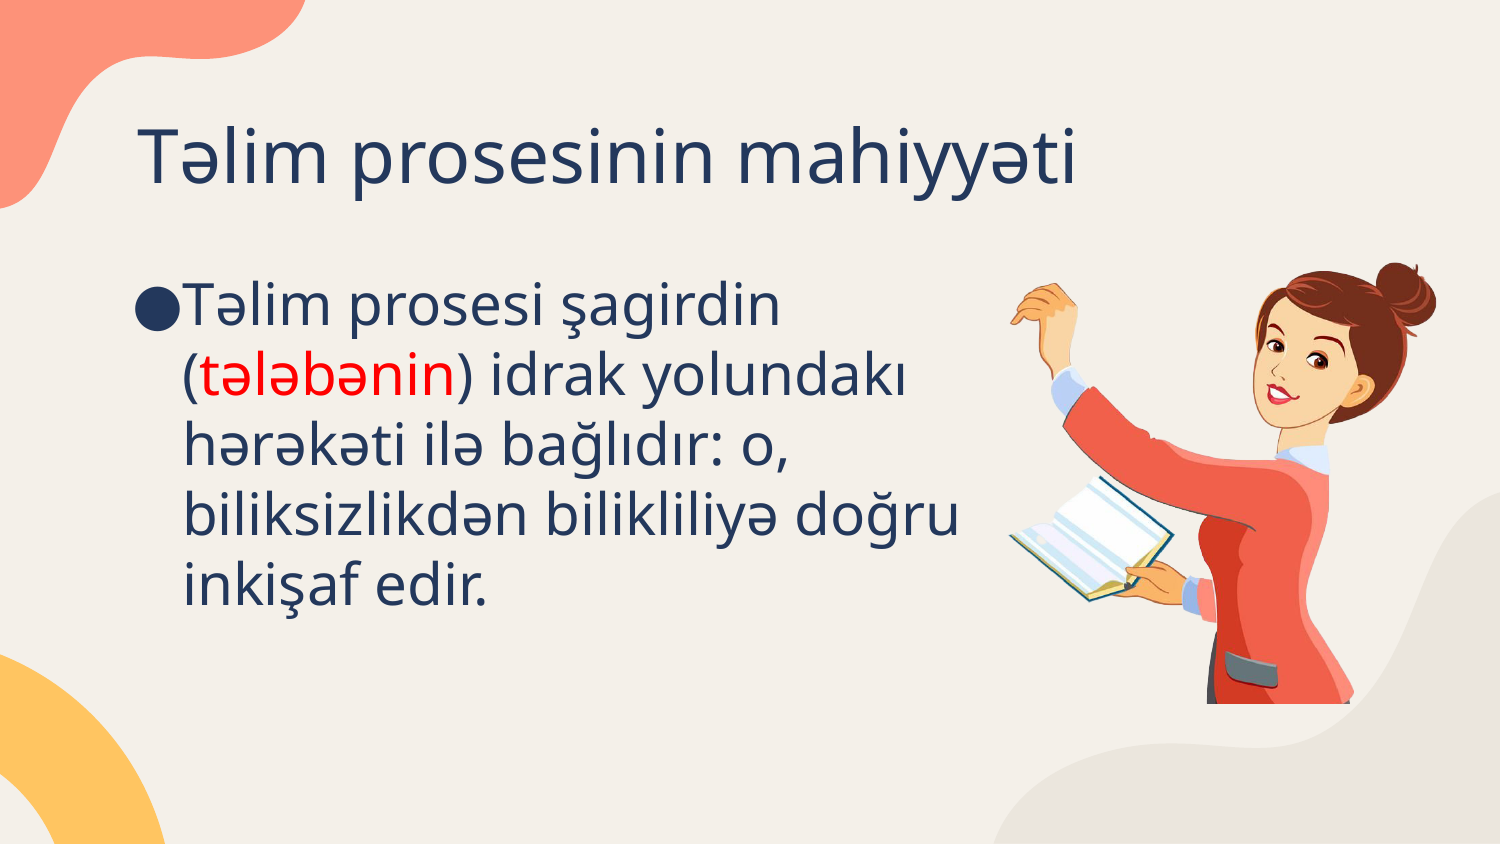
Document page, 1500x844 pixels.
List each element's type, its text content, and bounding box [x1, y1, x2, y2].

list Təlim prosesi şagirdin (tələbənin) idrak yolundakı hərəkəti ilə bağlıdır: o, biliksizlikdən bilikliliyə doğru inkişaf edir. [92, 252, 1002, 757]
title Təlim prosesinin mahiyyəti [123, 93, 1237, 188]
picture [1007, 251, 1447, 704]
